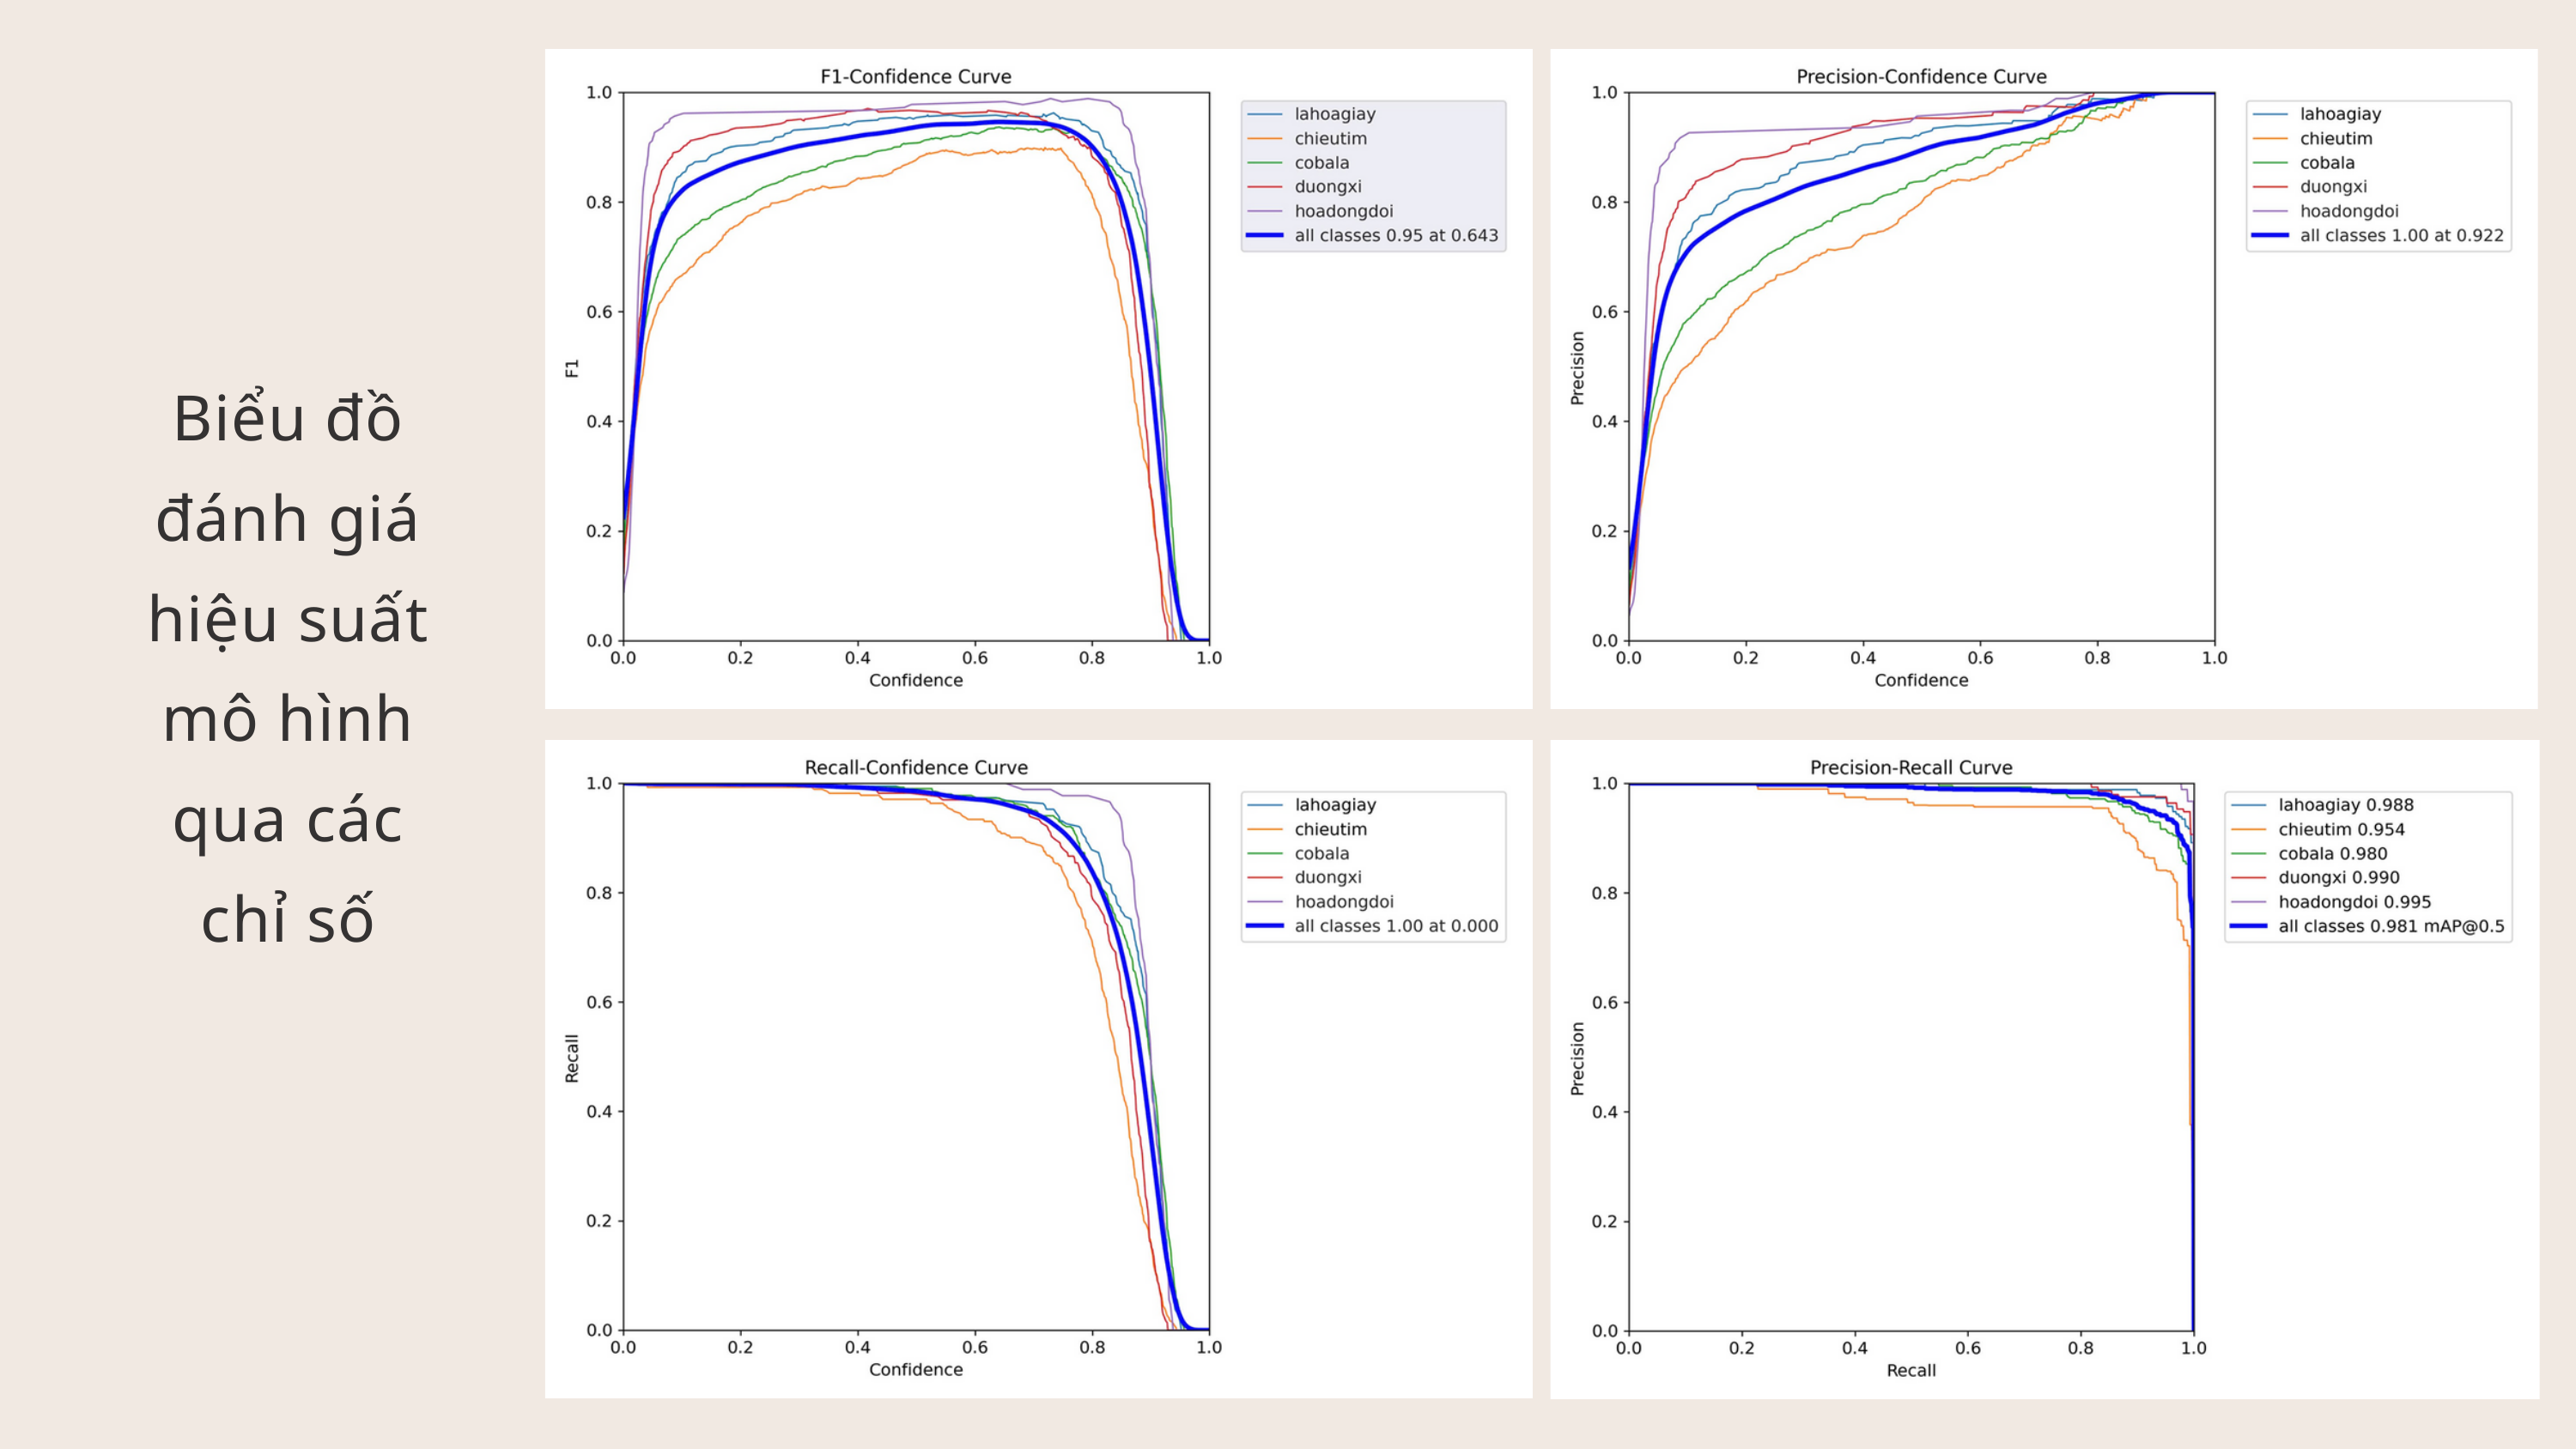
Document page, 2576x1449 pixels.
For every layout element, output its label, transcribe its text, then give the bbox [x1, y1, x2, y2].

text_box [1550, 740, 2540, 1399]
text_box [1550, 49, 2538, 709]
text_box Biểu đồ đánh giá hiệu suất mô hình qua các chỉ số [144, 353, 433, 1055]
text_box [544, 740, 1533, 1398]
text_box [544, 49, 1533, 709]
